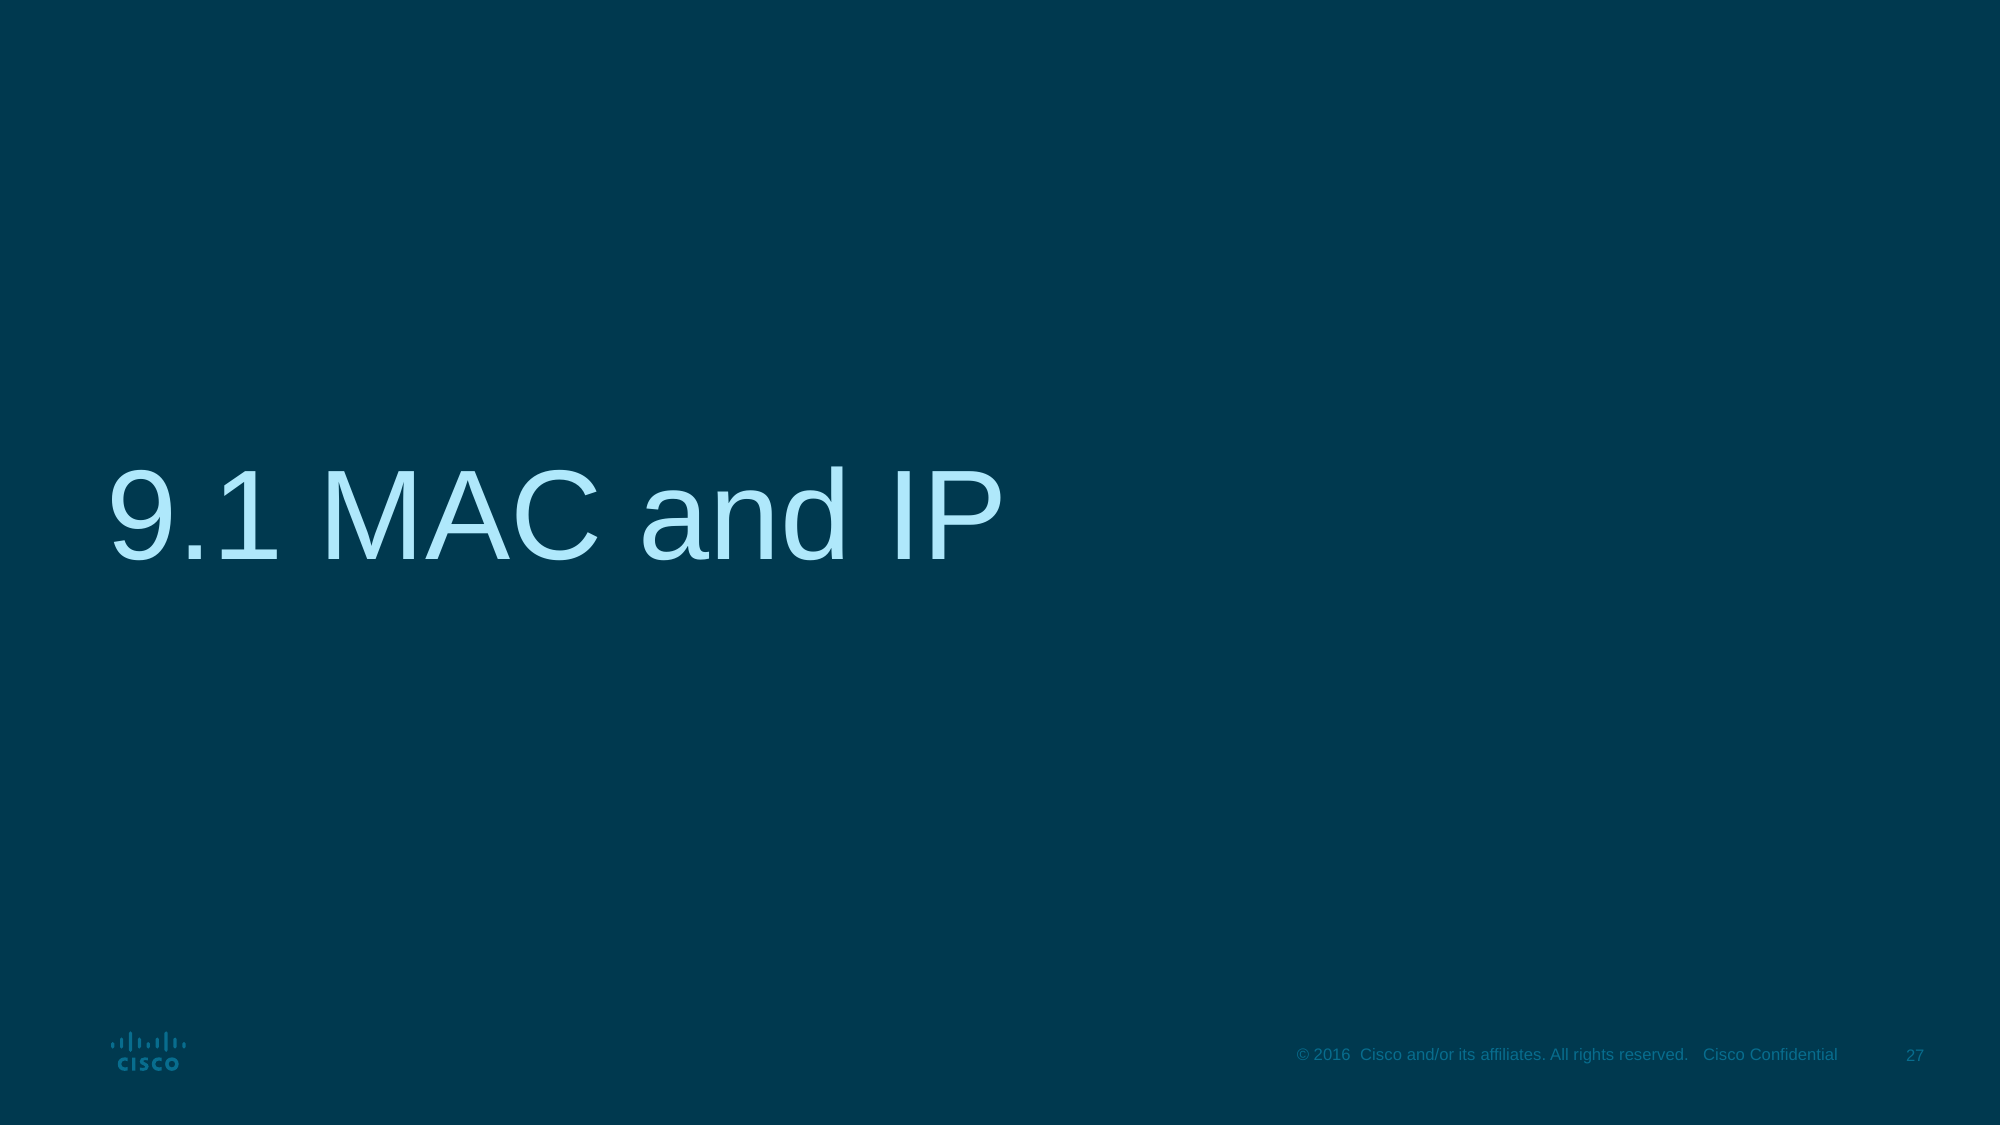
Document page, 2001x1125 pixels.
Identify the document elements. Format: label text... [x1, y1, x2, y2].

title 9.1 MAC and IP [91, 391, 1753, 595]
